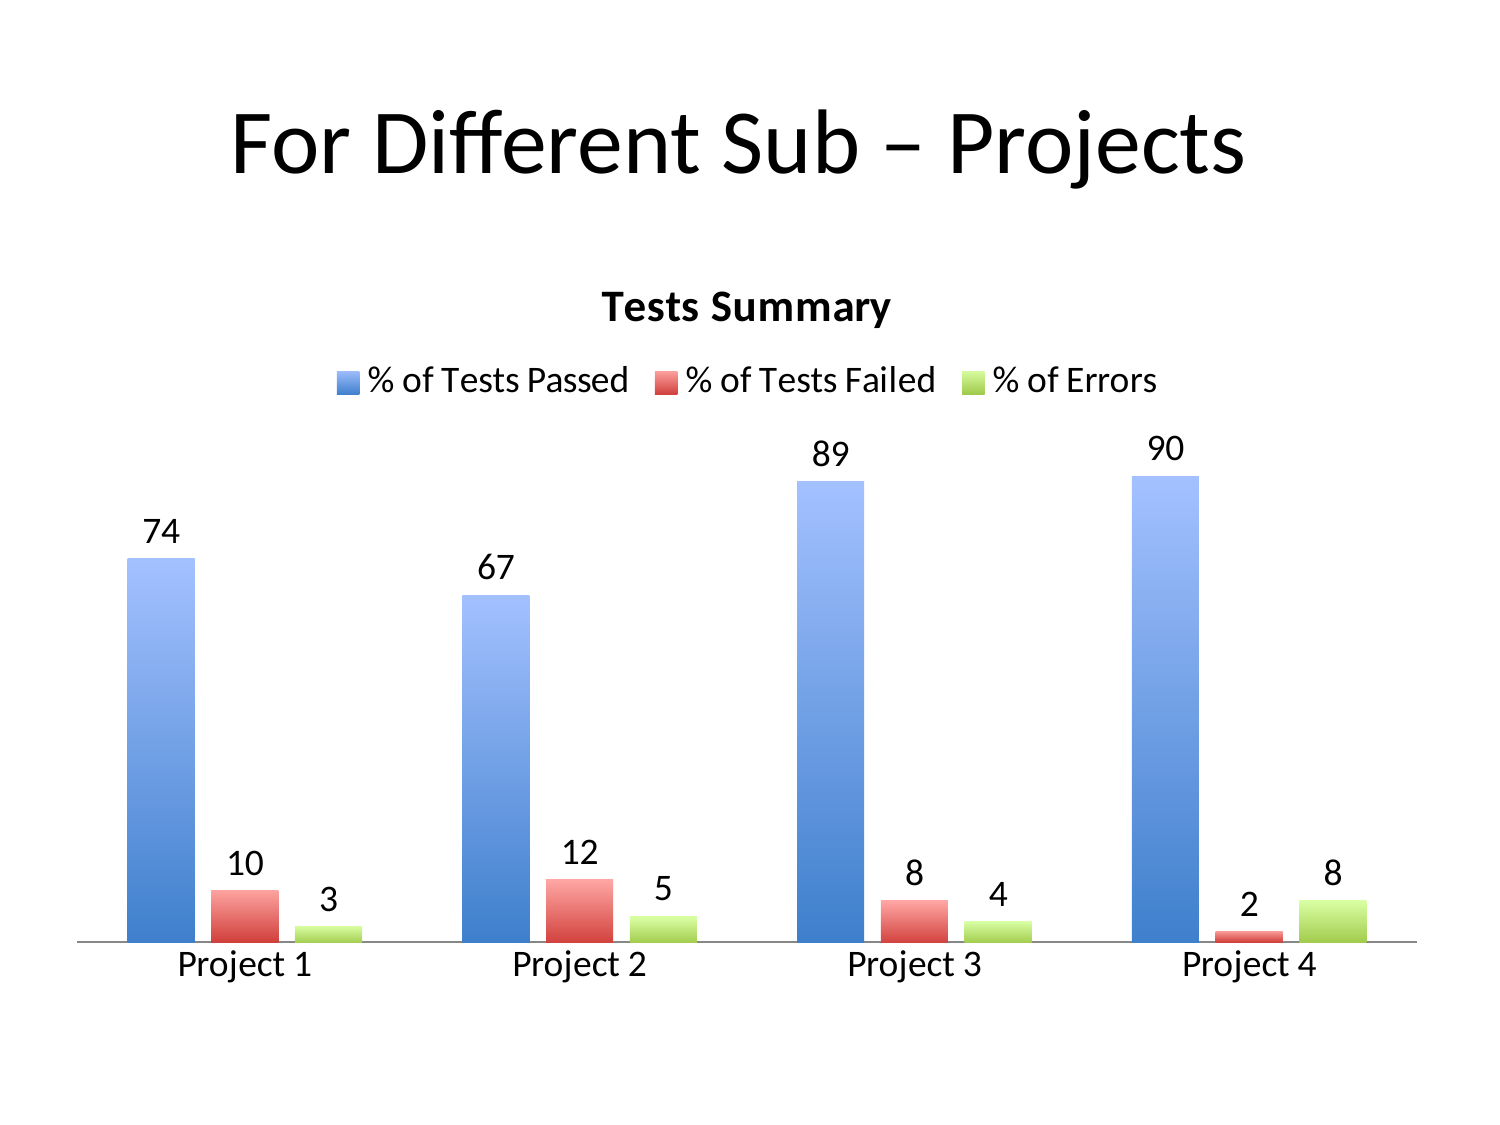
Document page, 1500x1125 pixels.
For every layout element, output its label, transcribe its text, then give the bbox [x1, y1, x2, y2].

chart [49, 250, 1445, 1001]
title For Different Sub – Projects [75, 43, 1425, 231]
